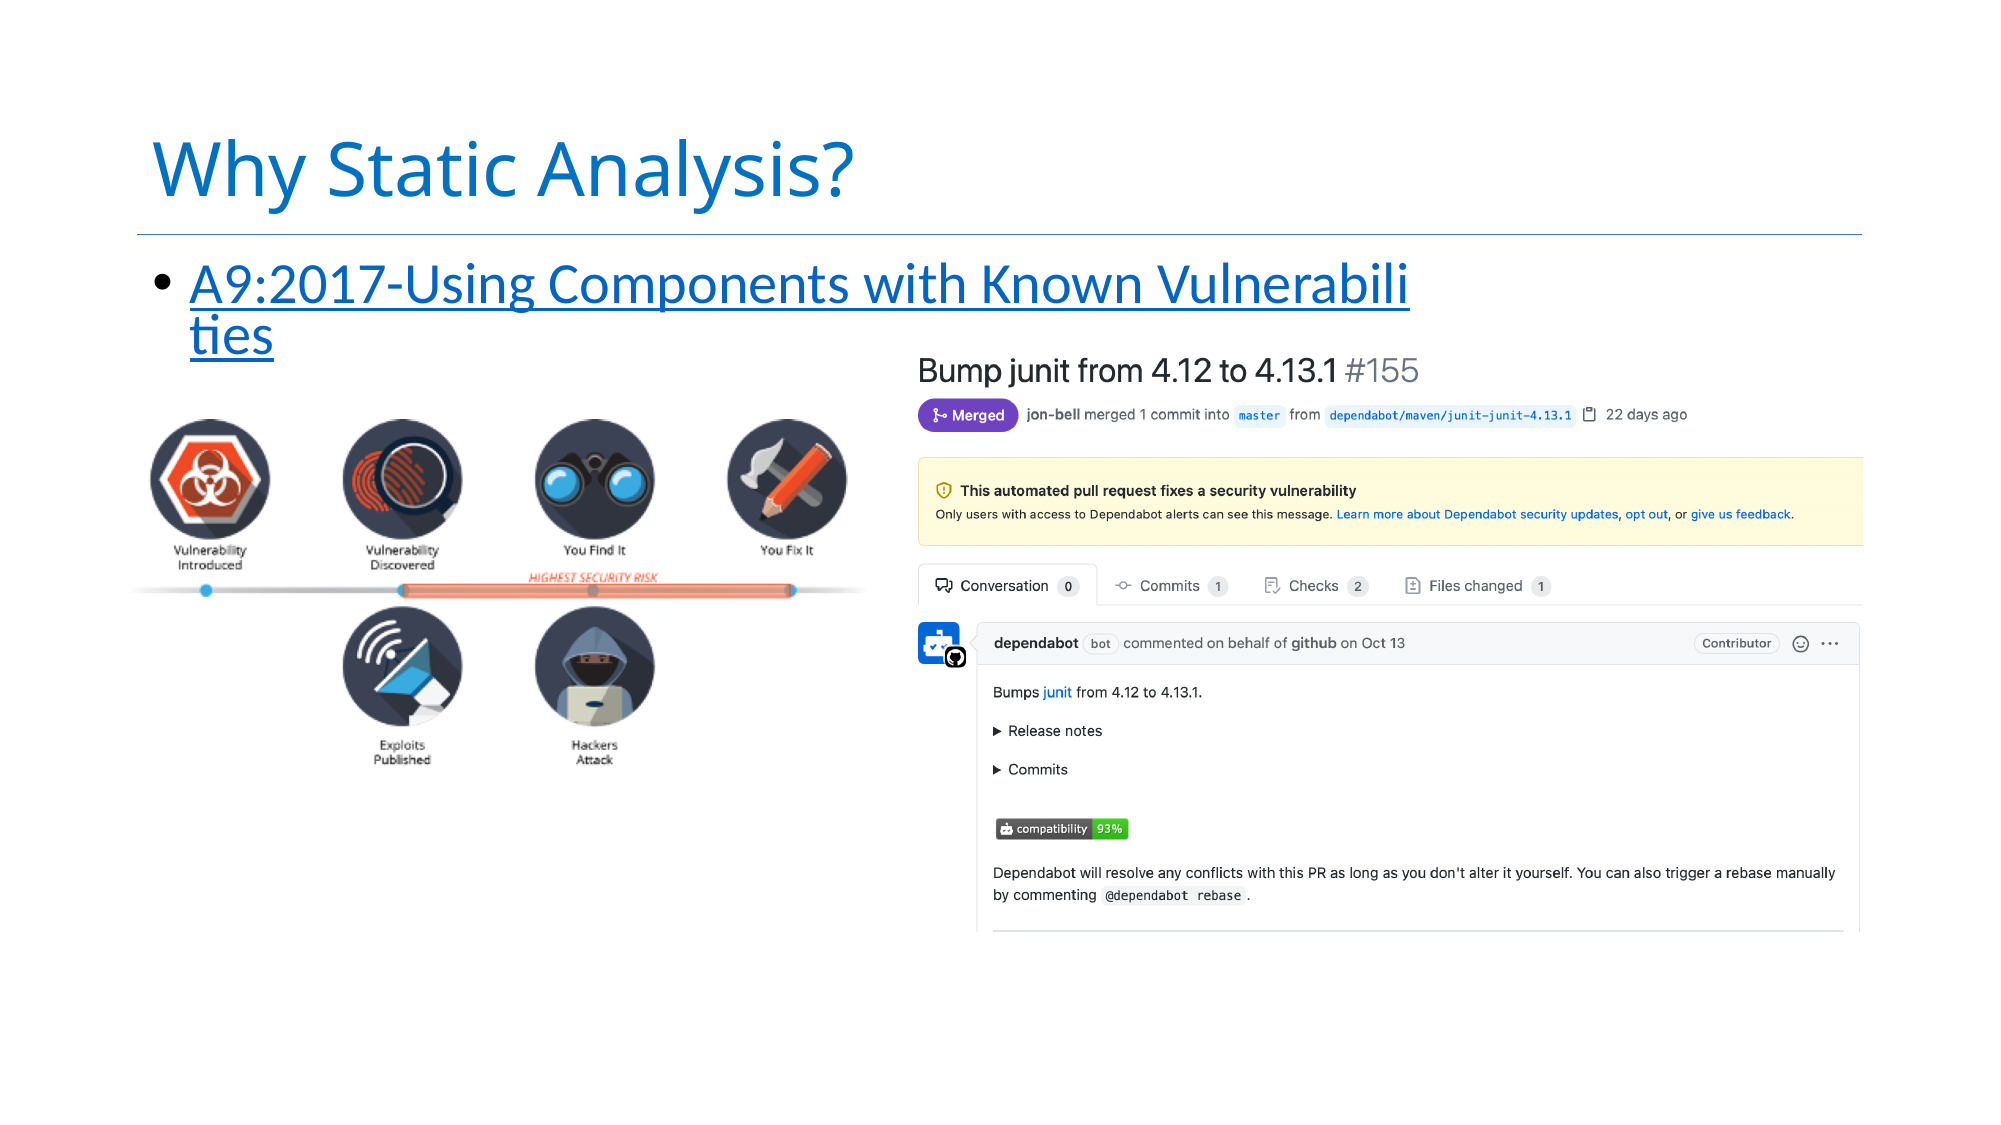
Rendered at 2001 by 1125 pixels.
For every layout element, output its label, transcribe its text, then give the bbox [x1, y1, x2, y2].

picture [901, 342, 1863, 932]
title Why Static Analysis? [137, 3, 1863, 221]
picture [130, 419, 868, 772]
list A9:2017-Using Components with Known Vulnerabilities [137, 246, 1432, 960]
